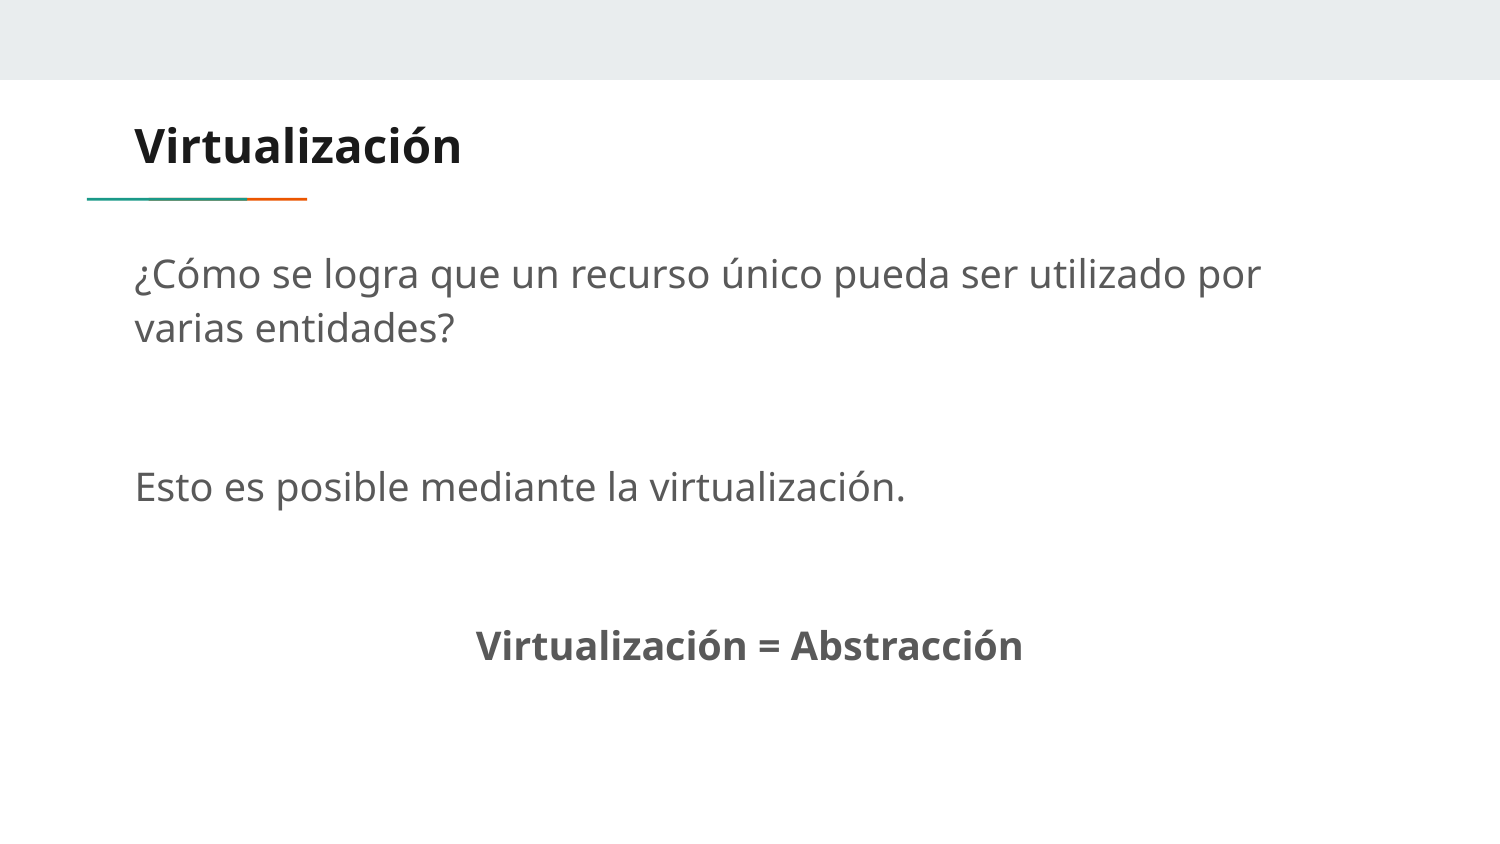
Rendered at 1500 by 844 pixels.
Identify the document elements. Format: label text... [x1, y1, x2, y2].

title Virtualización [119, 100, 1381, 189]
list ¿Cómo se logra que un recurso único pueda ser utilizado por varias entidades? Esto es posible mediante la virtualización. Virtualización = Abstracción [119, 226, 1381, 807]
